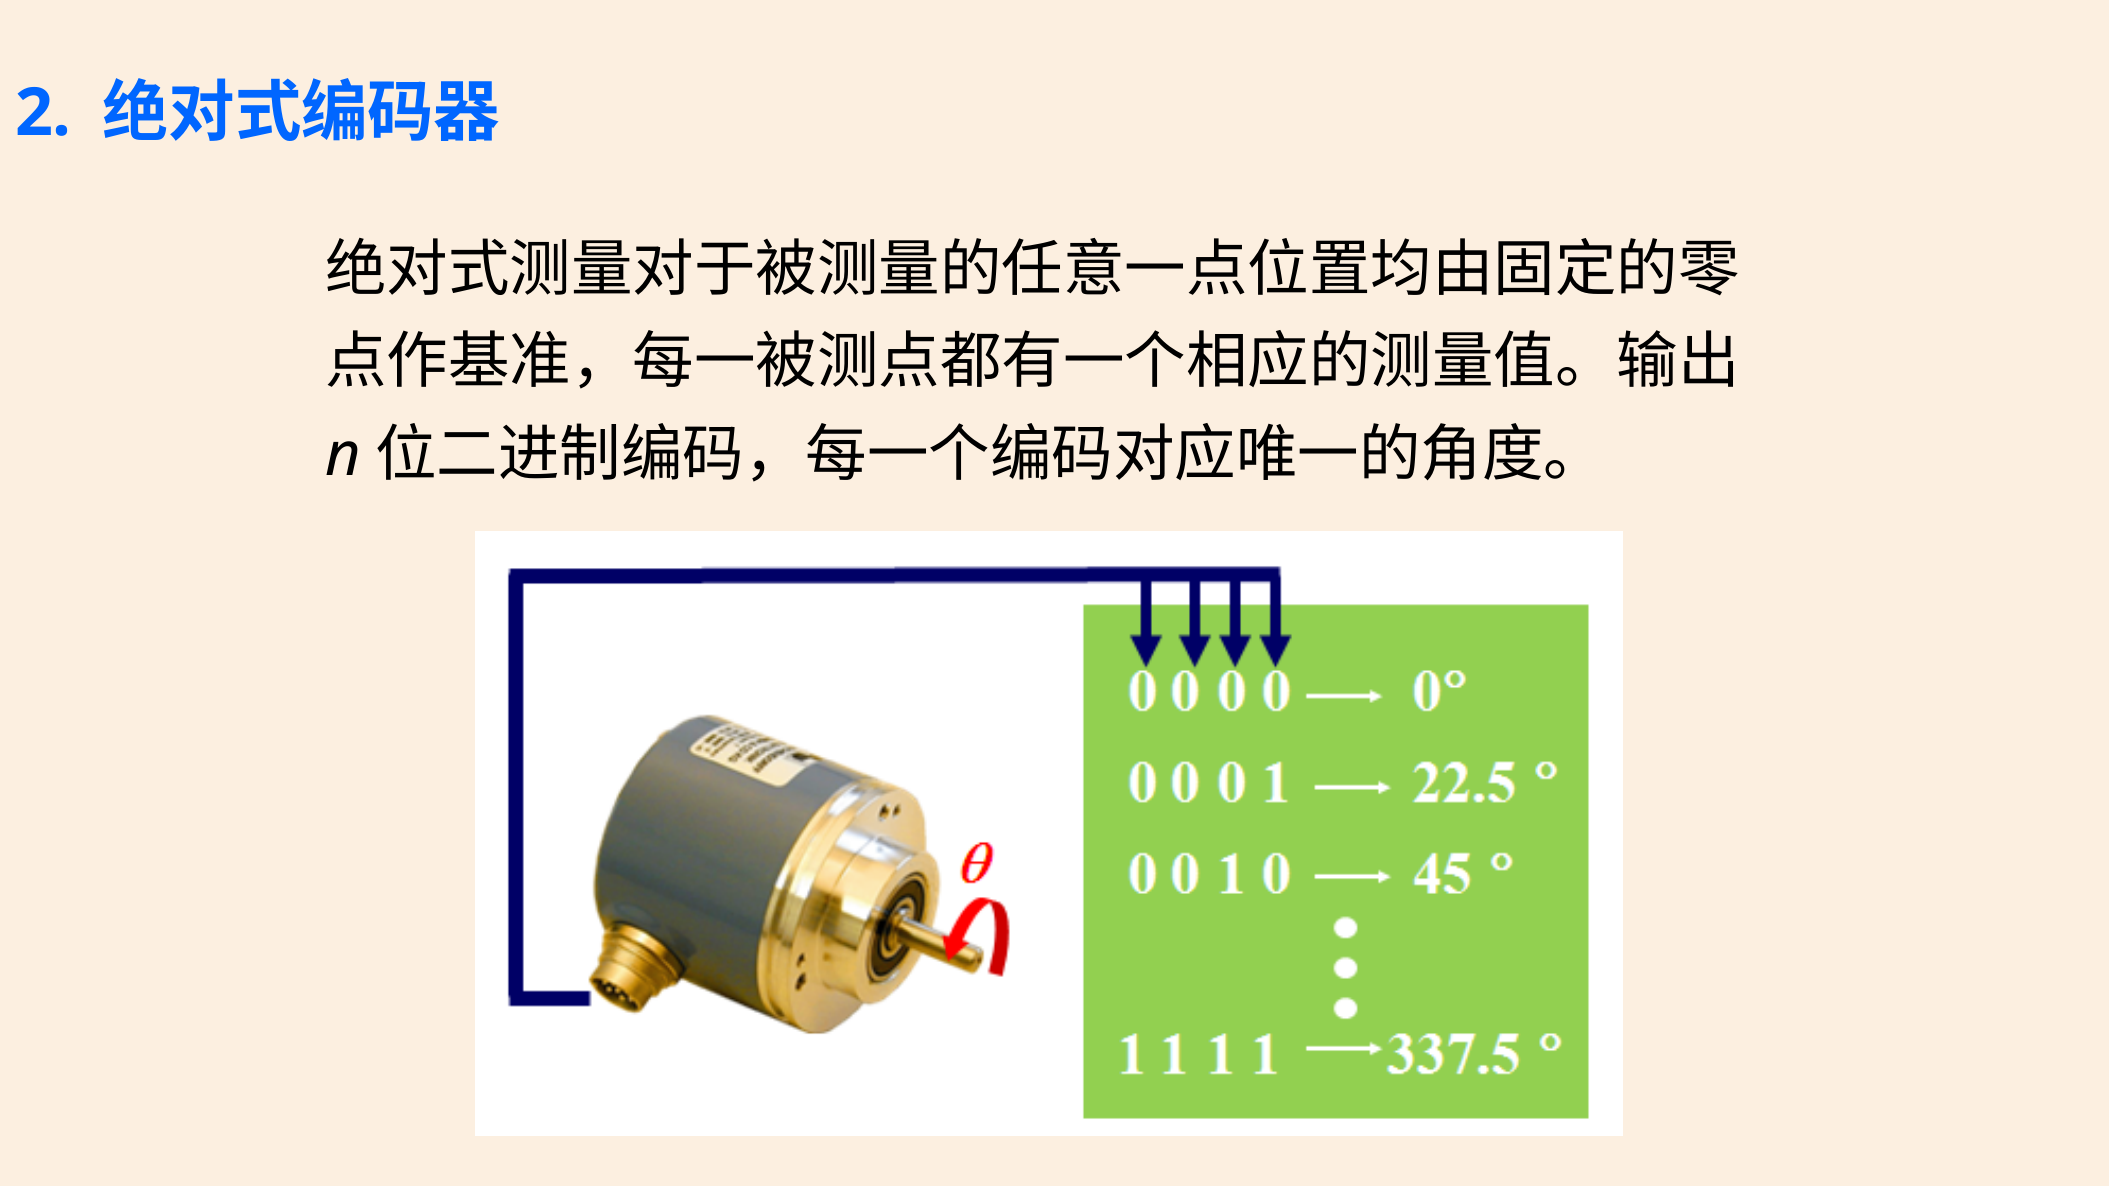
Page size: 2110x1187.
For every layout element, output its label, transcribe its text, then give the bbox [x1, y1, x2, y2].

text_box 绝对式测量对于被测量的任意一点位置均由固定的零点作基准，每一被测点都有一个相应的测量值。输出n位二进制编码，每一个编码对应唯一的角度。 [310, 203, 1782, 495]
picture [475, 531, 1623, 1136]
title 2. 绝对式编码器 [0, 45, 763, 157]
